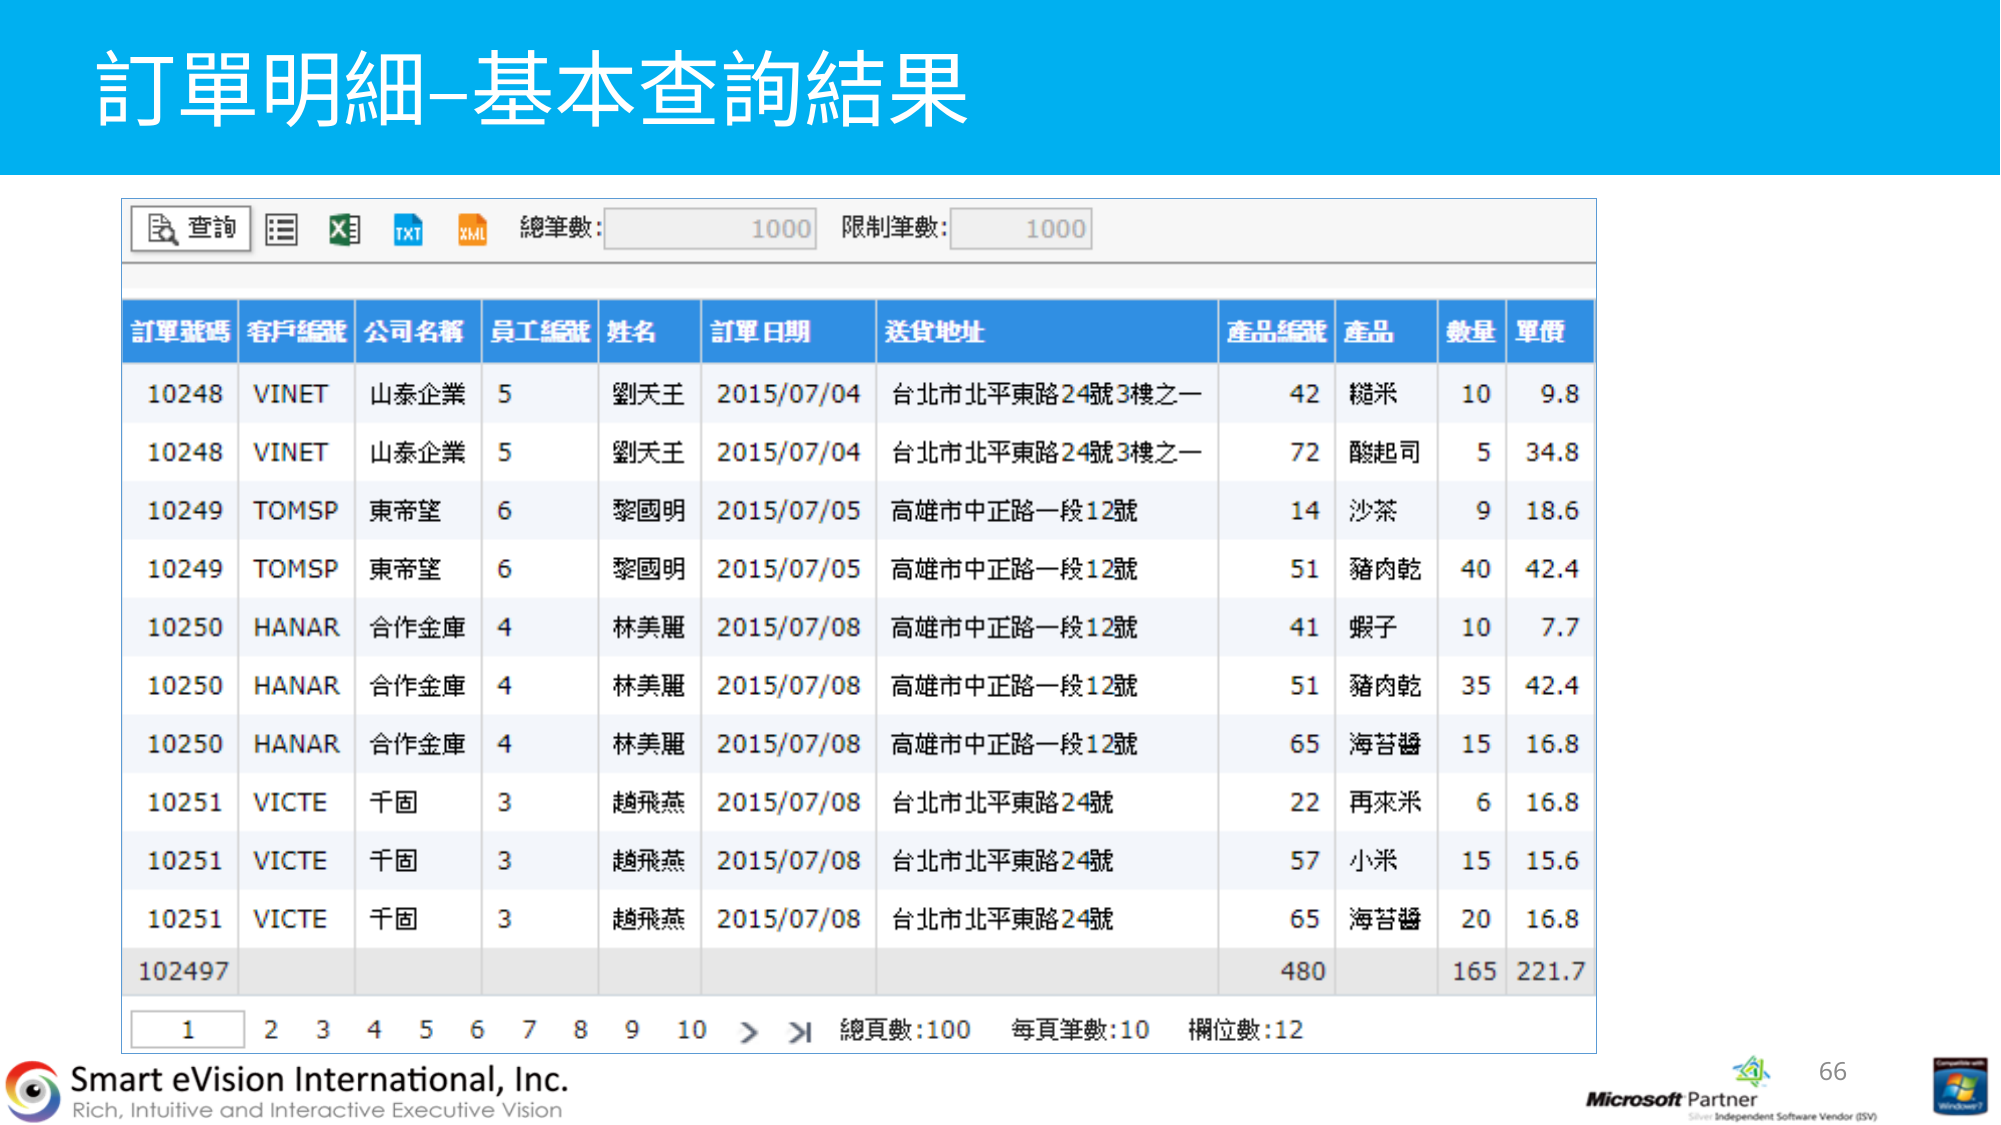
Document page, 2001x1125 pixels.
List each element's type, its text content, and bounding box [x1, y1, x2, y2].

slide_number 66 [1325, 1042, 1863, 1103]
title 訂單明細–基本查詢結果 [78, 29, 1843, 145]
picture [121, 198, 1597, 1053]
